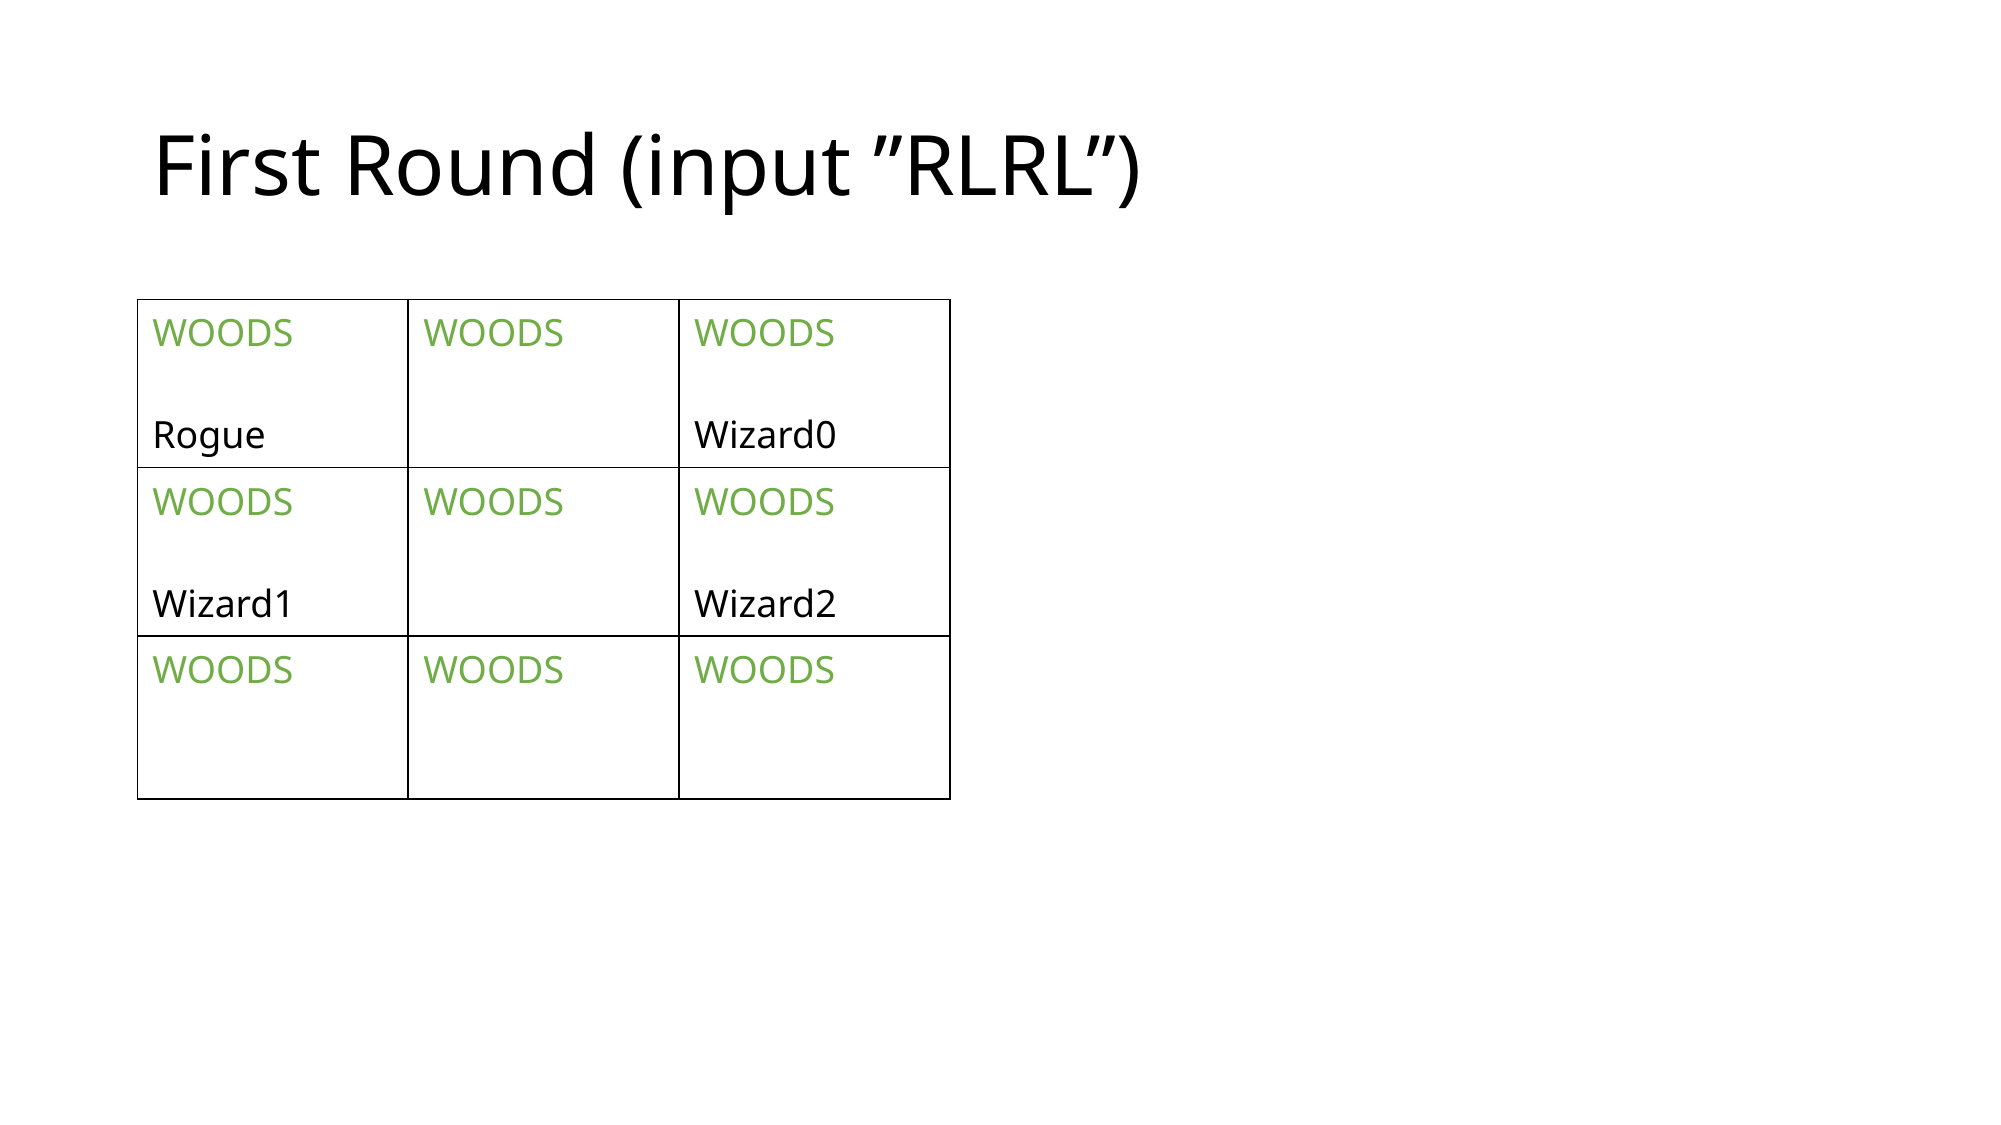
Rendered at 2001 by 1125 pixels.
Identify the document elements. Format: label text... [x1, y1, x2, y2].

table_cell WOODS [409, 637, 678, 798]
table_cell WOODS [409, 468, 678, 635]
table_header WOODS Rogue [138, 300, 407, 467]
table_cell WOODS Wizard1 [138, 468, 407, 635]
table_header WOODS [409, 300, 678, 467]
table_header WOODS Wizard0 [680, 300, 949, 467]
title First Round (input ”RLRL”) [137, 59, 1863, 278]
table_cell WOODS [680, 637, 949, 798]
table_cell WOODS Wizard2 [680, 468, 949, 635]
table_cell WOODS [138, 637, 407, 798]
